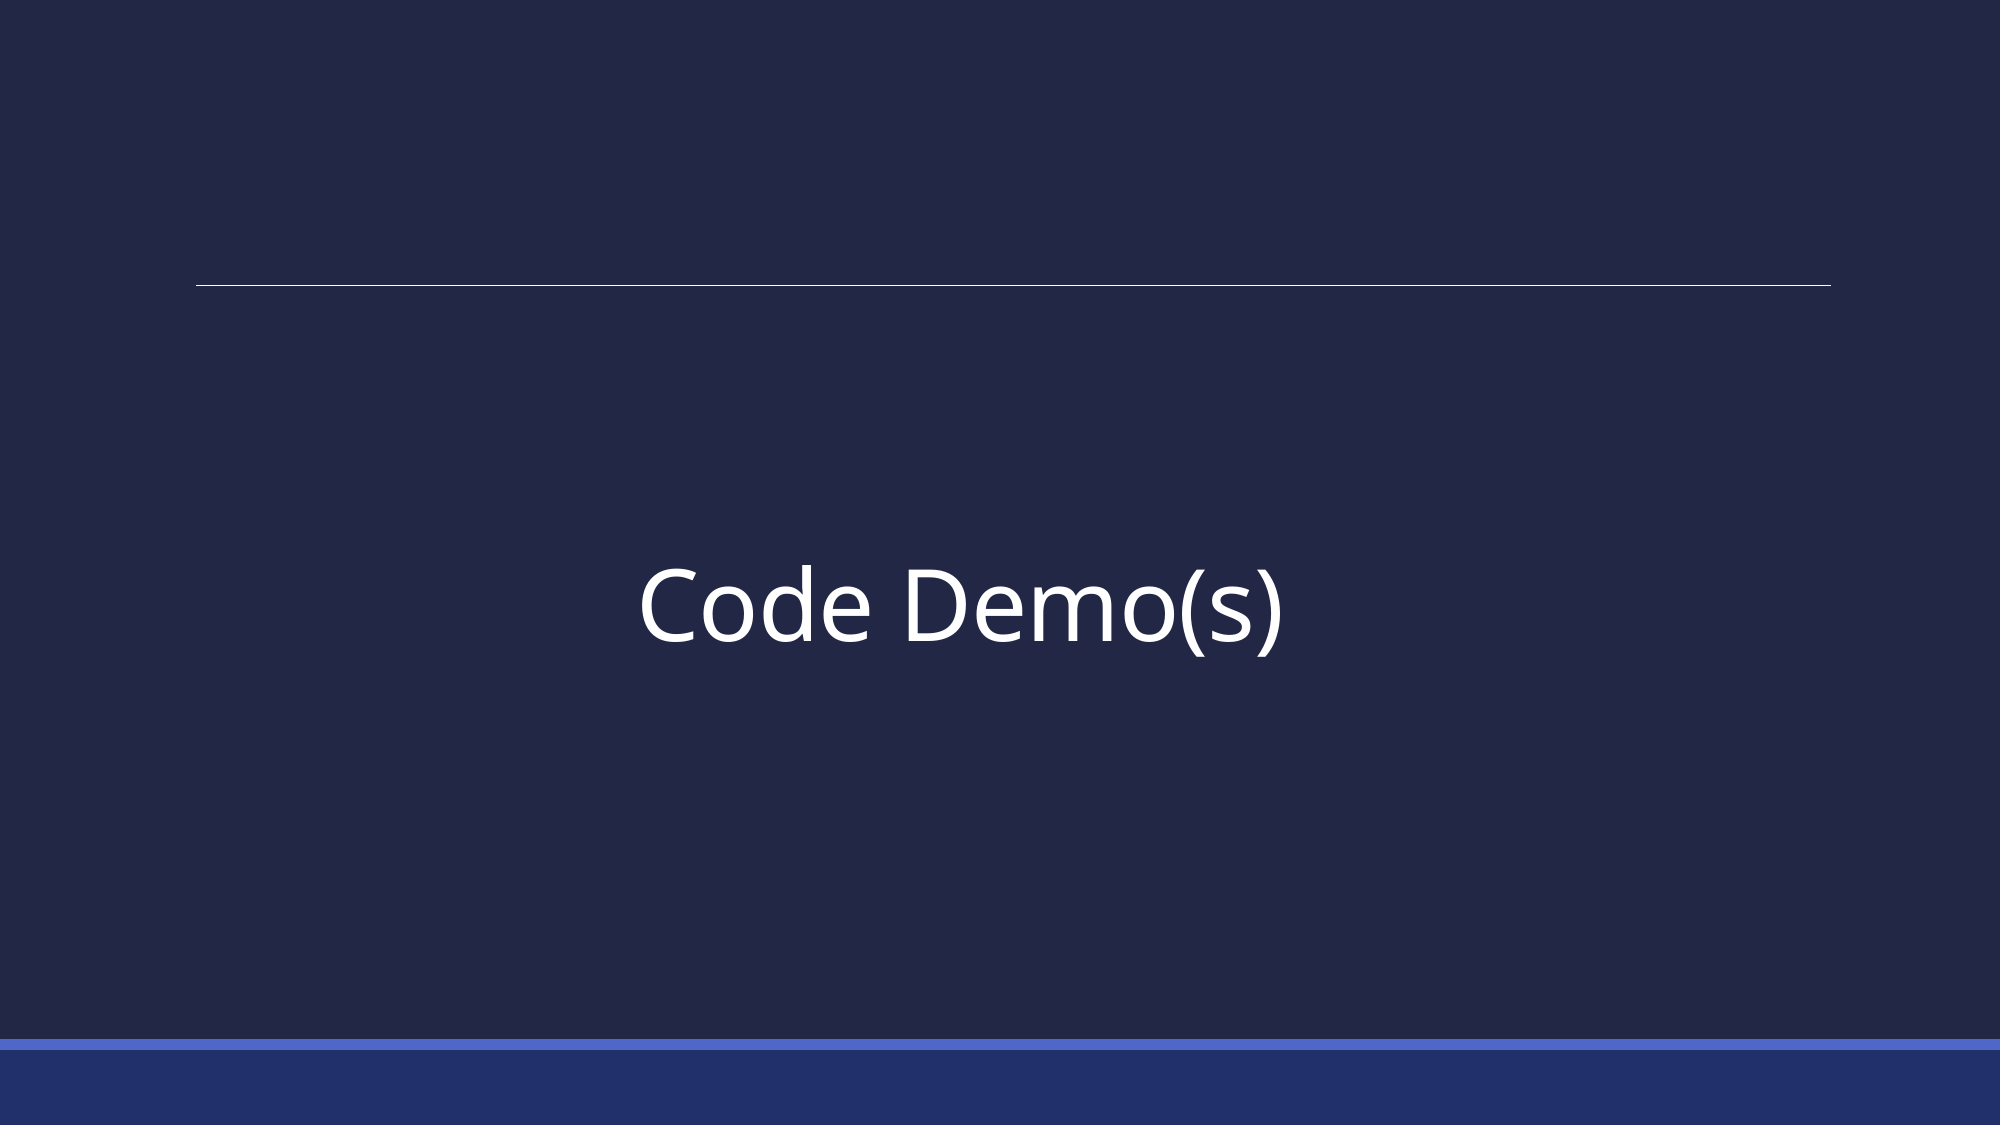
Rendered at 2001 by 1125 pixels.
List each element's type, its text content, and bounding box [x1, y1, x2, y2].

title Code Demo(s) [148, 426, 1774, 669]
